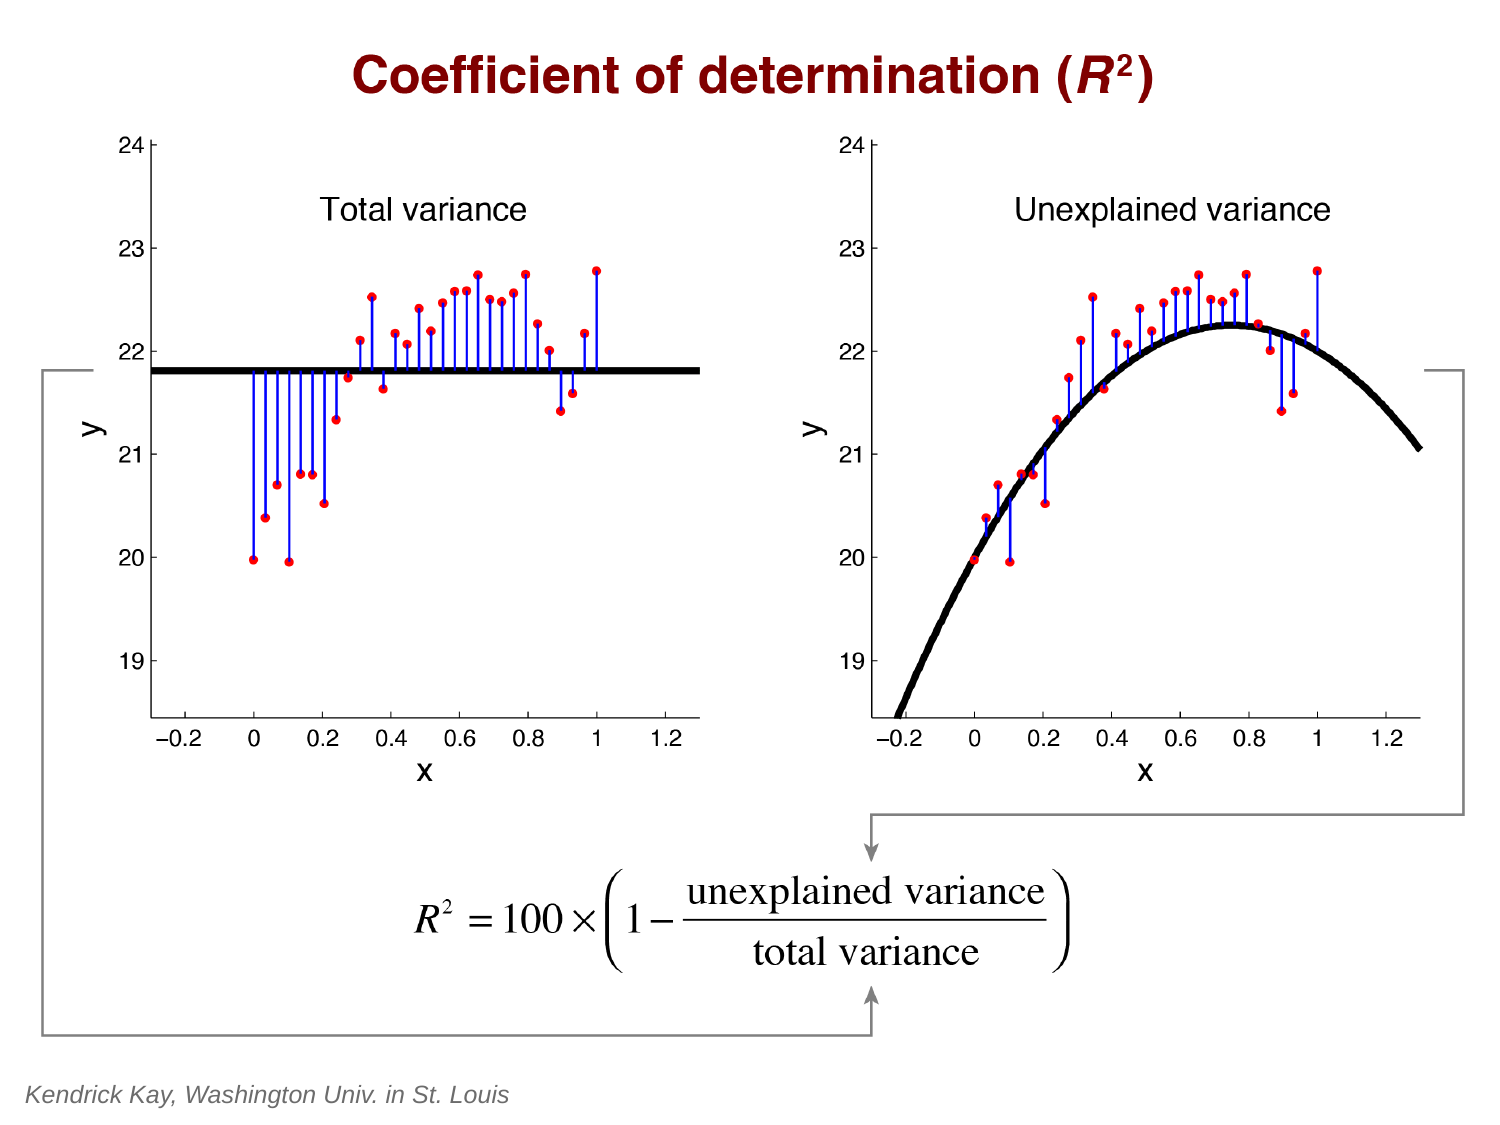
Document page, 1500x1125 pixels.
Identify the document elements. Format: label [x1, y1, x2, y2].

picture [37, 49, 1469, 1040]
